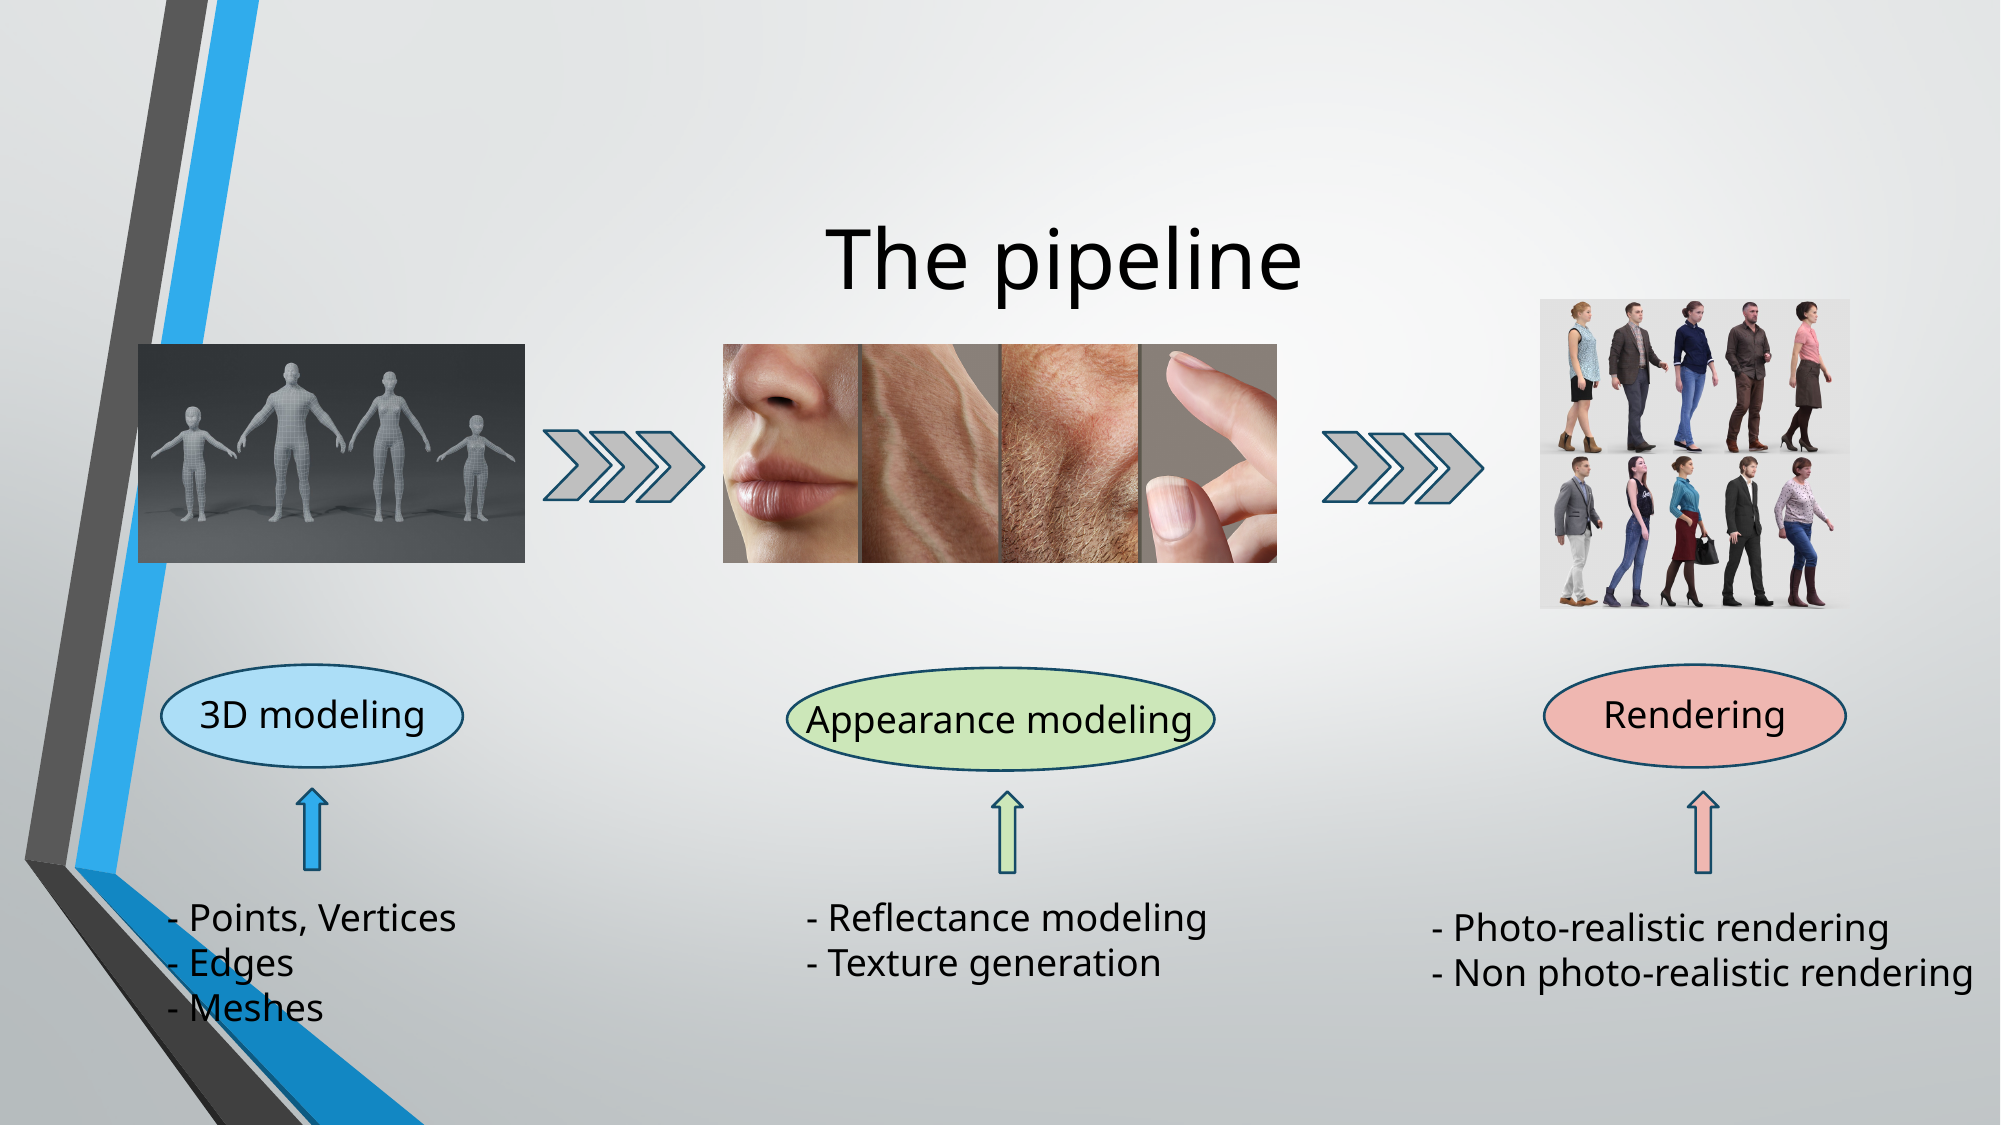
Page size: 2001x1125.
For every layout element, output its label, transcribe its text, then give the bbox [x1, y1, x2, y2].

title The pipeline [243, 112, 1887, 400]
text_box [543, 430, 705, 502]
text_box [785, 707, 791, 731]
text_box [159, 687, 465, 769]
text_box - Photo-realistic rendering - Non photo-realistic rendering [1416, 896, 1990, 1002]
text_box - Points, Vertices - Edges - Meshes [152, 887, 473, 1037]
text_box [1322, 431, 1484, 504]
text_box [295, 787, 329, 872]
text_box [1576, 663, 1814, 683]
text_box [990, 790, 1024, 875]
text_box 3D modeling [184, 683, 441, 744]
text_box [822, 749, 1179, 772]
picture [1540, 298, 1850, 609]
text_box [193, 663, 431, 683]
text_box [1686, 790, 1720, 875]
picture [722, 344, 1277, 563]
picture [138, 344, 526, 563]
text_box Appearance modeling [791, 688, 1209, 749]
text_box [1565, 744, 1825, 769]
text_box - Reflectance modeling - Texture generation [791, 887, 1224, 992]
text_box [1209, 705, 1216, 733]
text_box Rendering [1505, 683, 1885, 744]
text_box [826, 666, 1175, 688]
